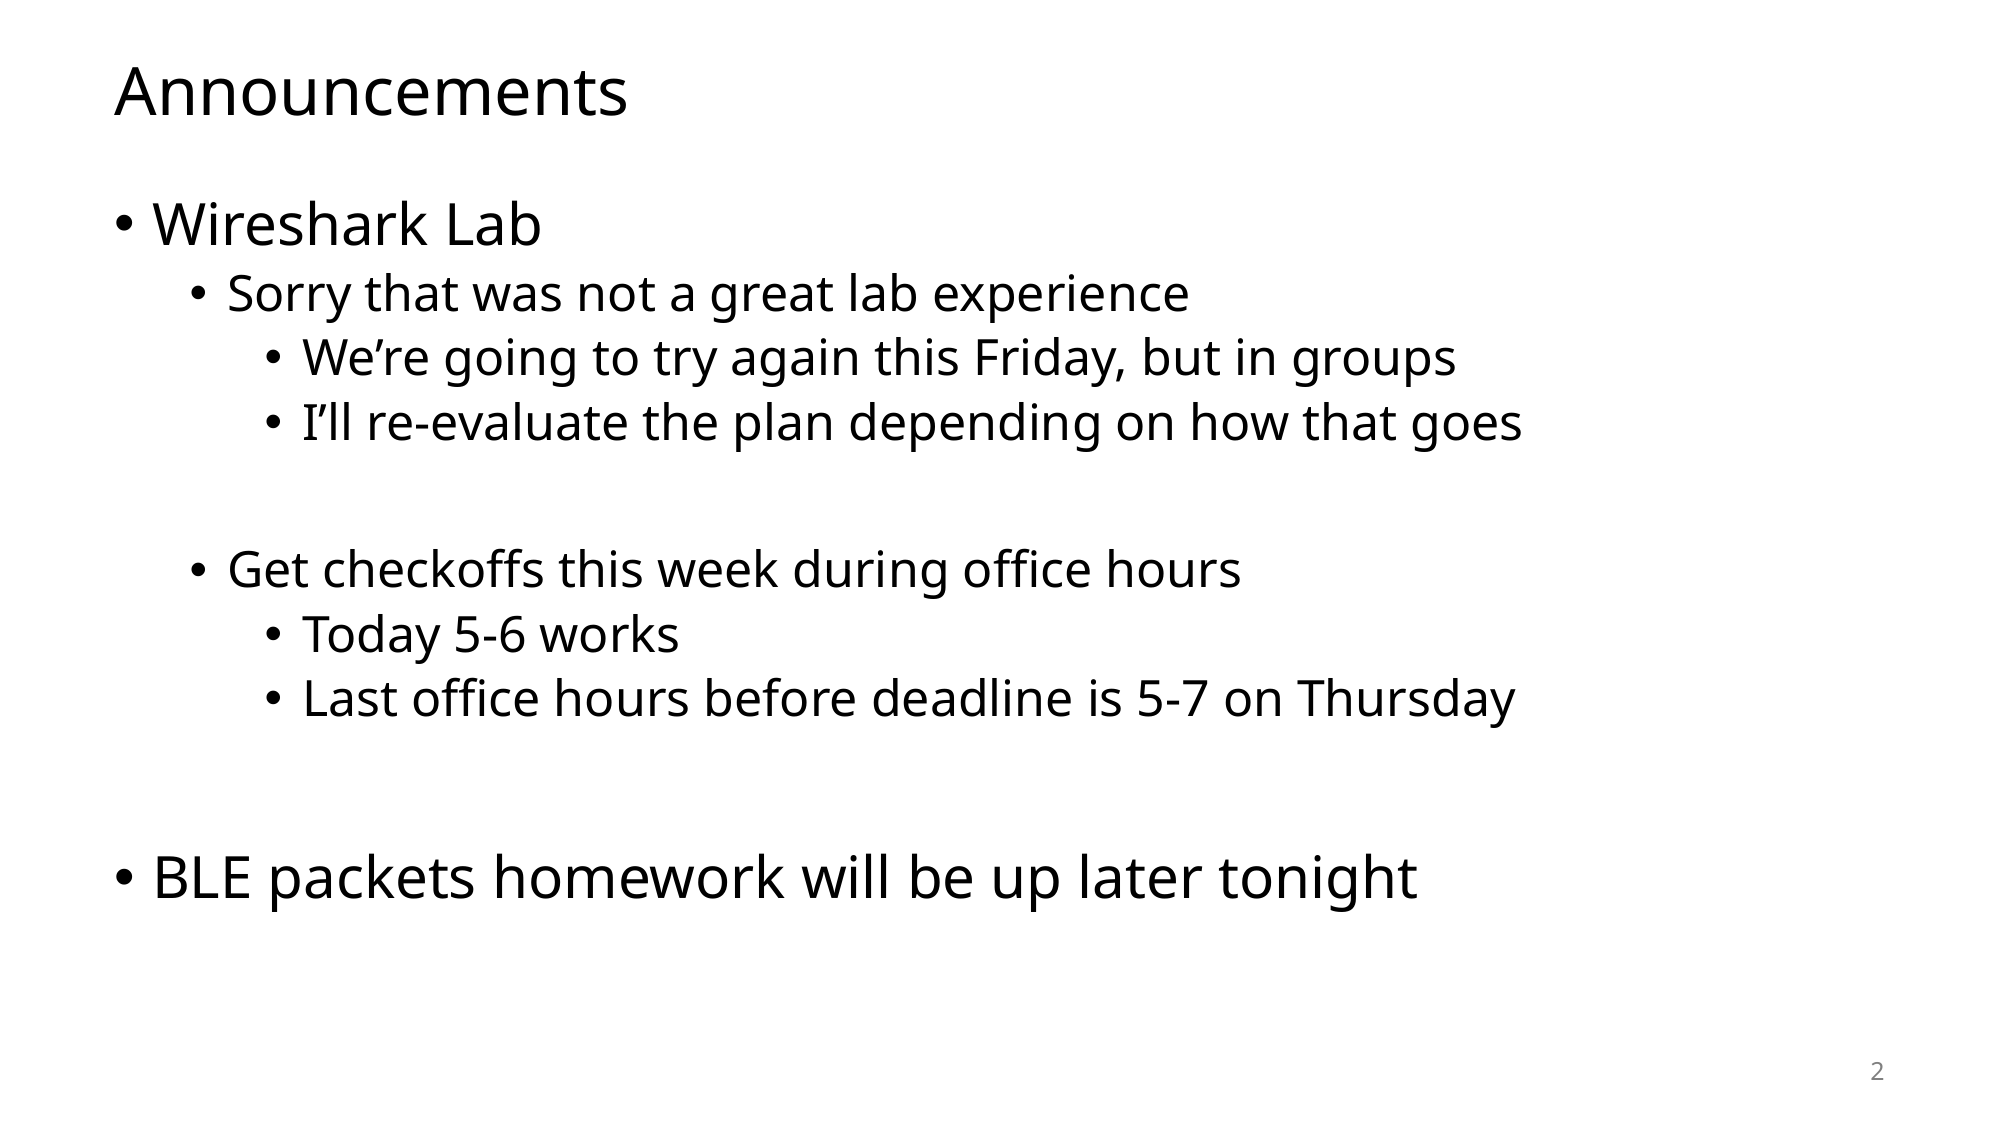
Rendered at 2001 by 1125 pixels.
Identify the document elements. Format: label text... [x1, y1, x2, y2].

title Announcements [99, 37, 1900, 150]
list Wireshark Lab Sorry that was not a great lab experience We’re going to try again this Friday, but in groups I’ll re-evaluate the plan depending on how that goes Get checkoffs this week during office hours Today 5-6 works Last office hours before deadline is 5-7 on Thursday BLE packets homework will be up later tonight [99, 187, 1900, 1013]
slide_number 2 [1749, 1042, 1900, 1103]
